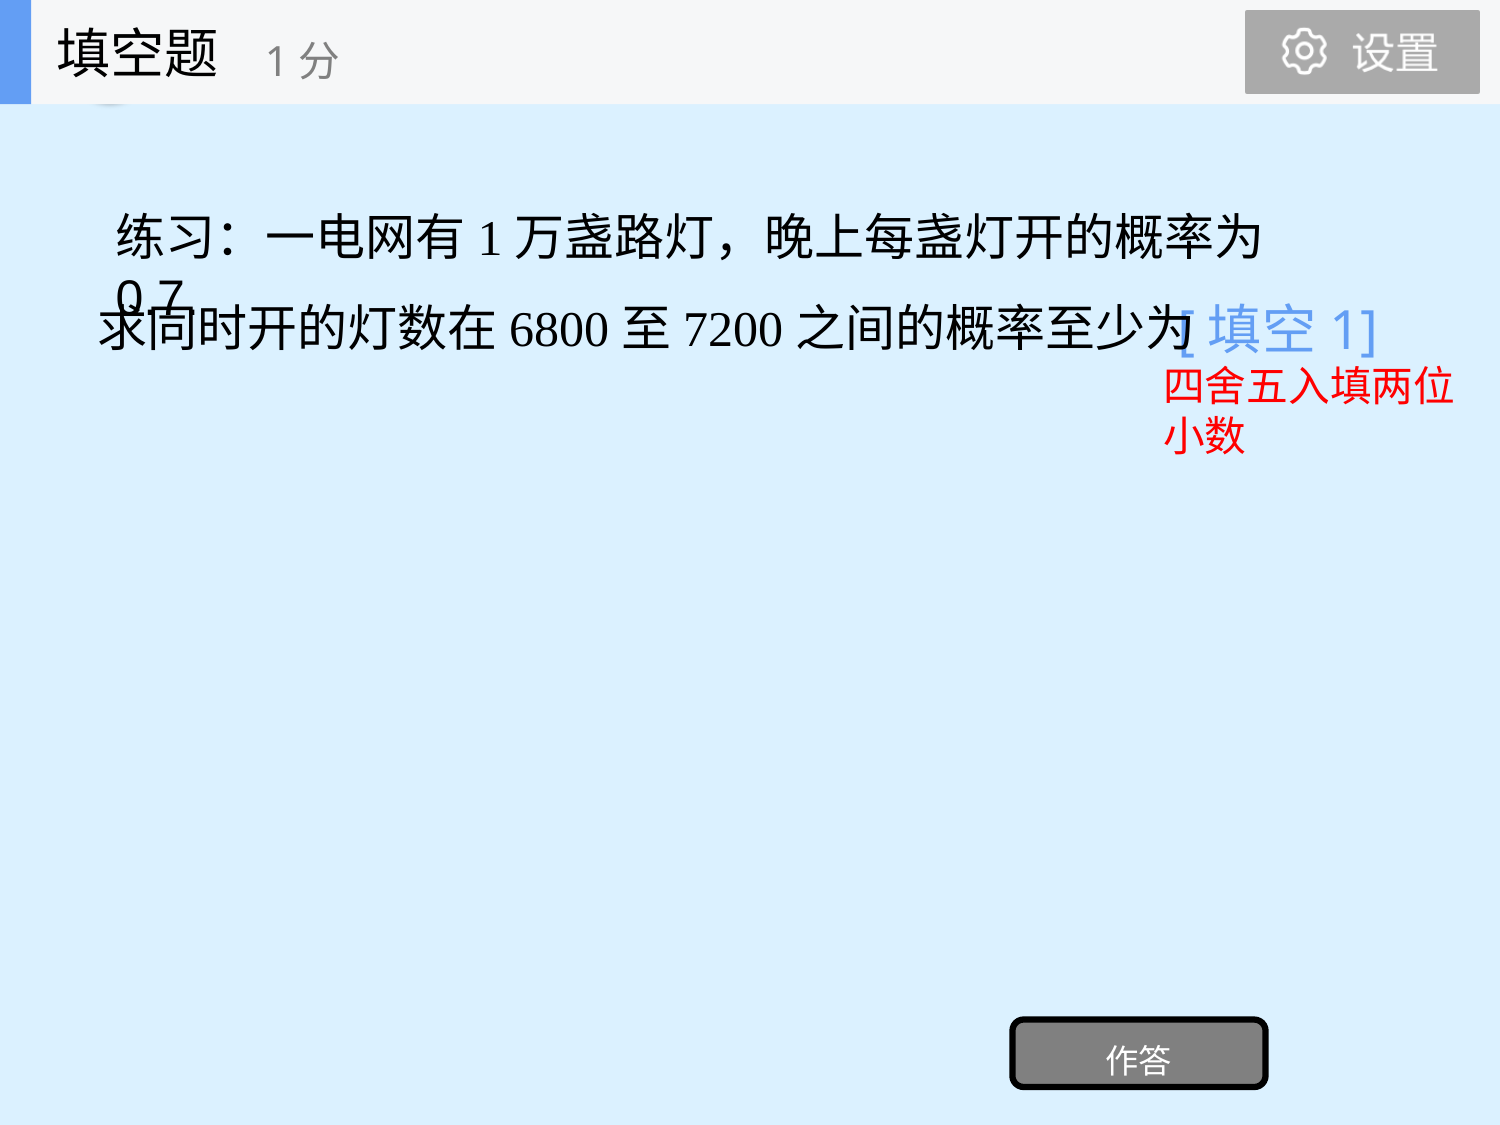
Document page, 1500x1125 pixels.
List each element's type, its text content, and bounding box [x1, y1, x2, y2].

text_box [0, 0, 1500, 105]
text_box 作答 [1012, 1019, 1266, 1088]
text_box 练习：一电网有1万盏路灯，晚上每盏灯开的概率为0.7. [100, 197, 1364, 286]
slide_number 10 [1050, 1042, 1500, 1103]
text_box 求同时开的灯数在6800至7200之间的概率至少为 [82, 289, 1210, 365]
picture [1245, 10, 1480, 94]
picture [59, 105, 160, 111]
text_box [填空1] 四舍五入填两位小数 [1148, 291, 1478, 464]
